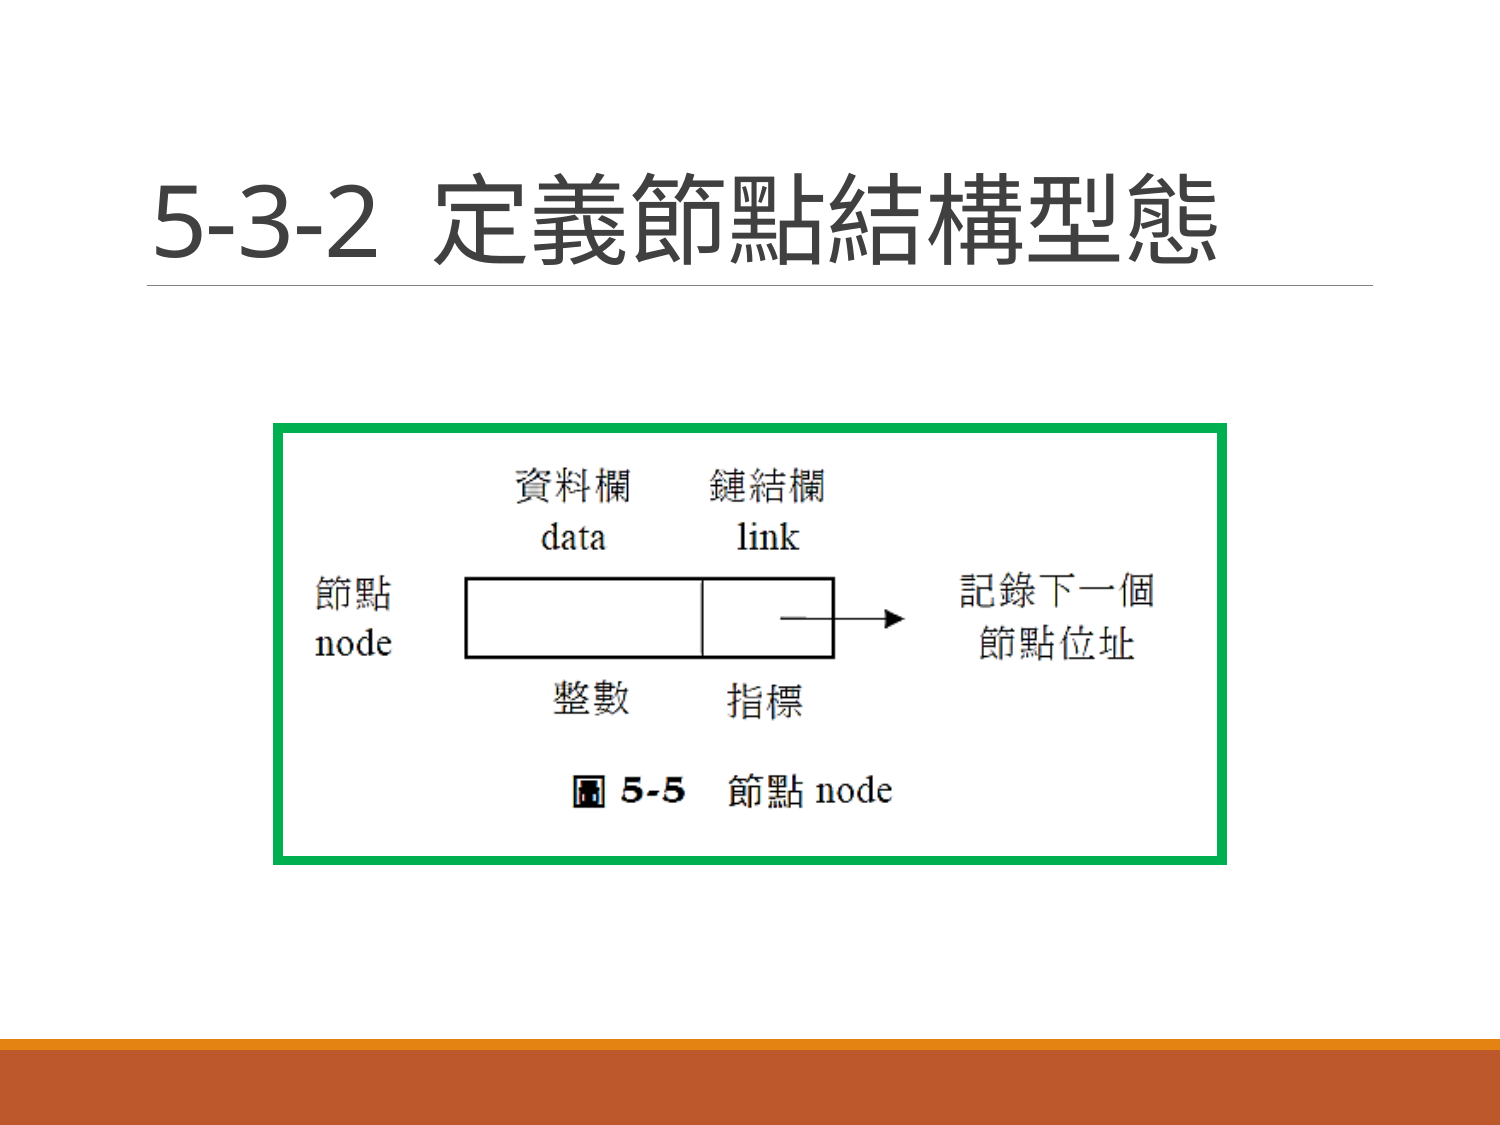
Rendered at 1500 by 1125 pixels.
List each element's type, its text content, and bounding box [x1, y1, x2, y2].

title 5-3-2 定義節點結構型態 [135, 47, 1373, 285]
picture [282, 432, 1218, 857]
